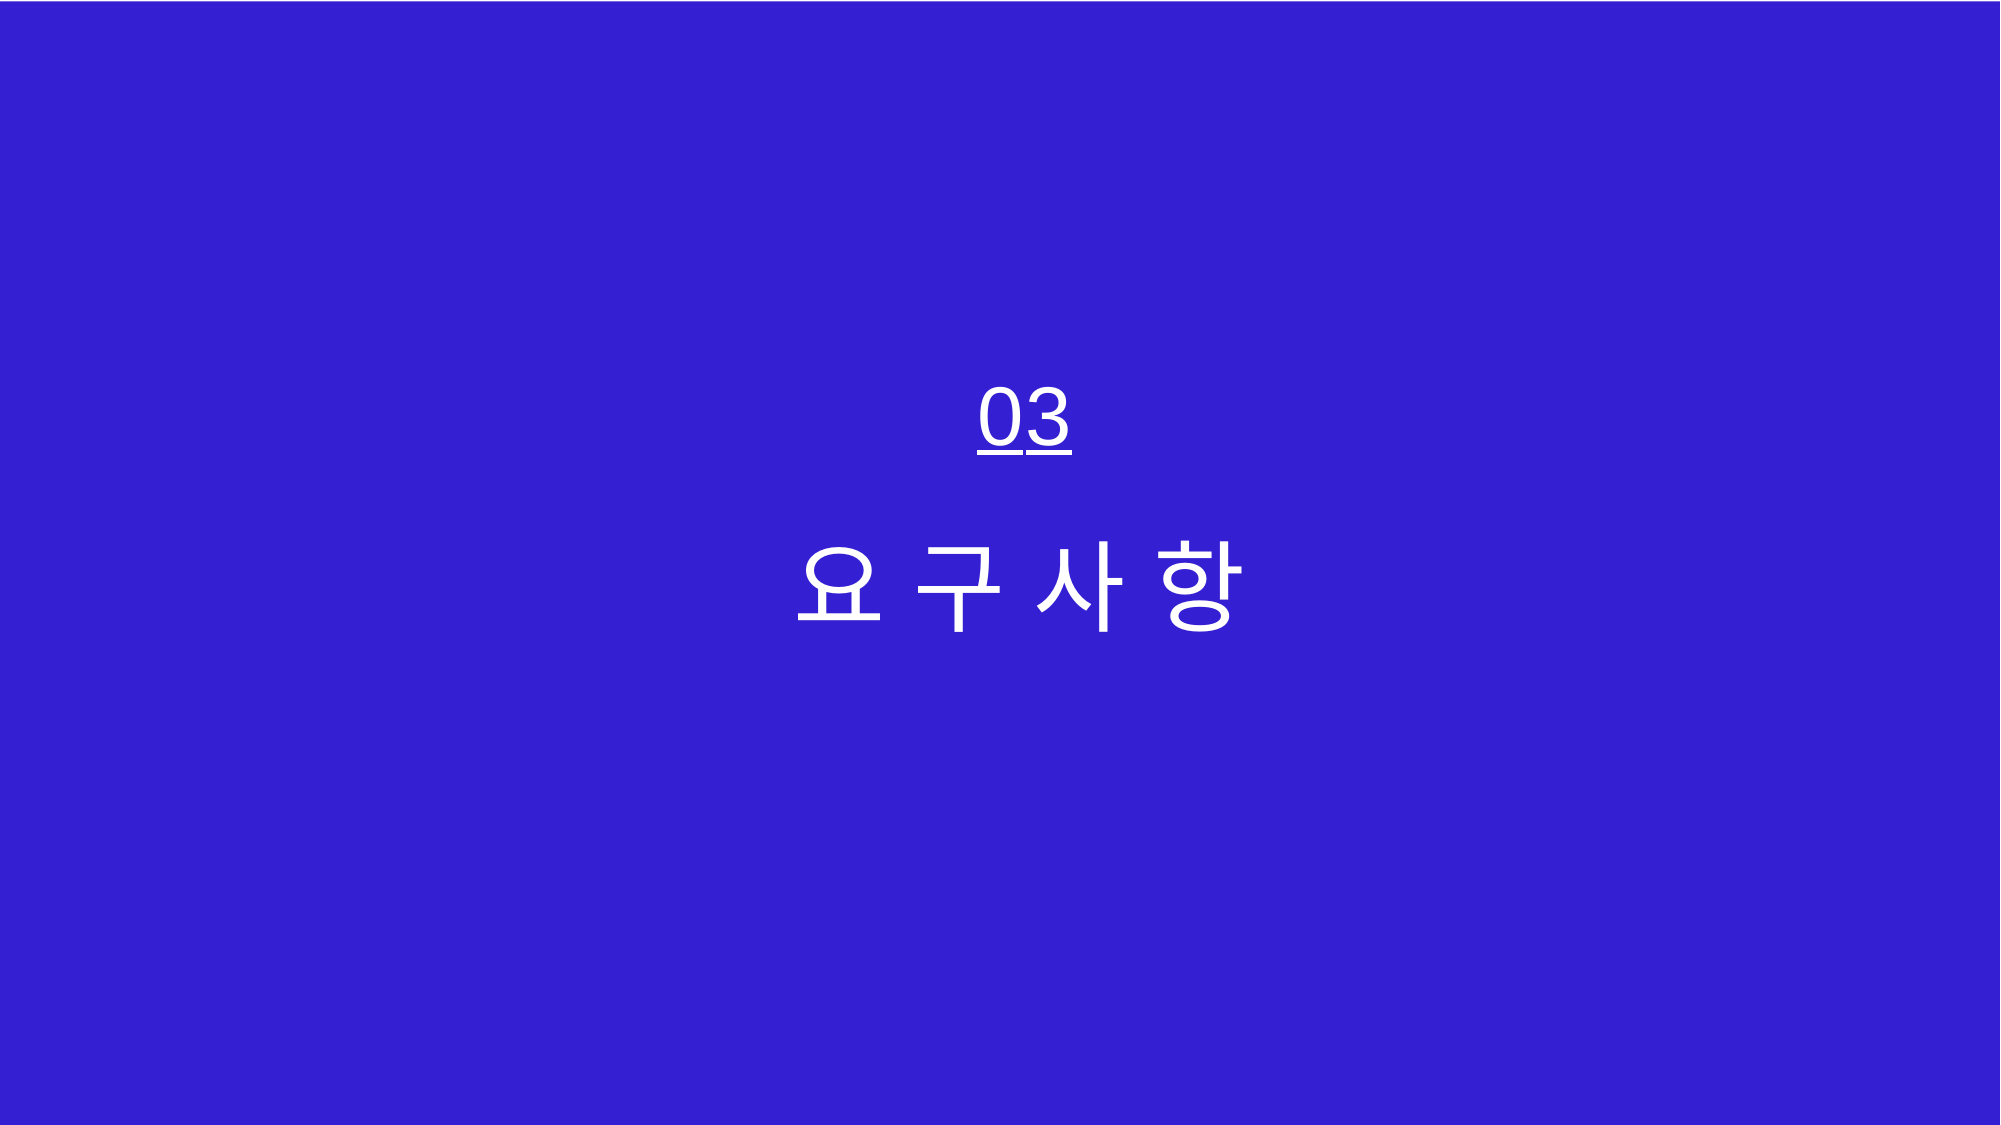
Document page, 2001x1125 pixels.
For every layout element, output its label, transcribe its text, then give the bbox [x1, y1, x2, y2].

text_box [0, 1, 2000, 1125]
text_box 03 [974, 362, 1078, 463]
text_box 요 구 사 항 [487, 525, 1550, 646]
